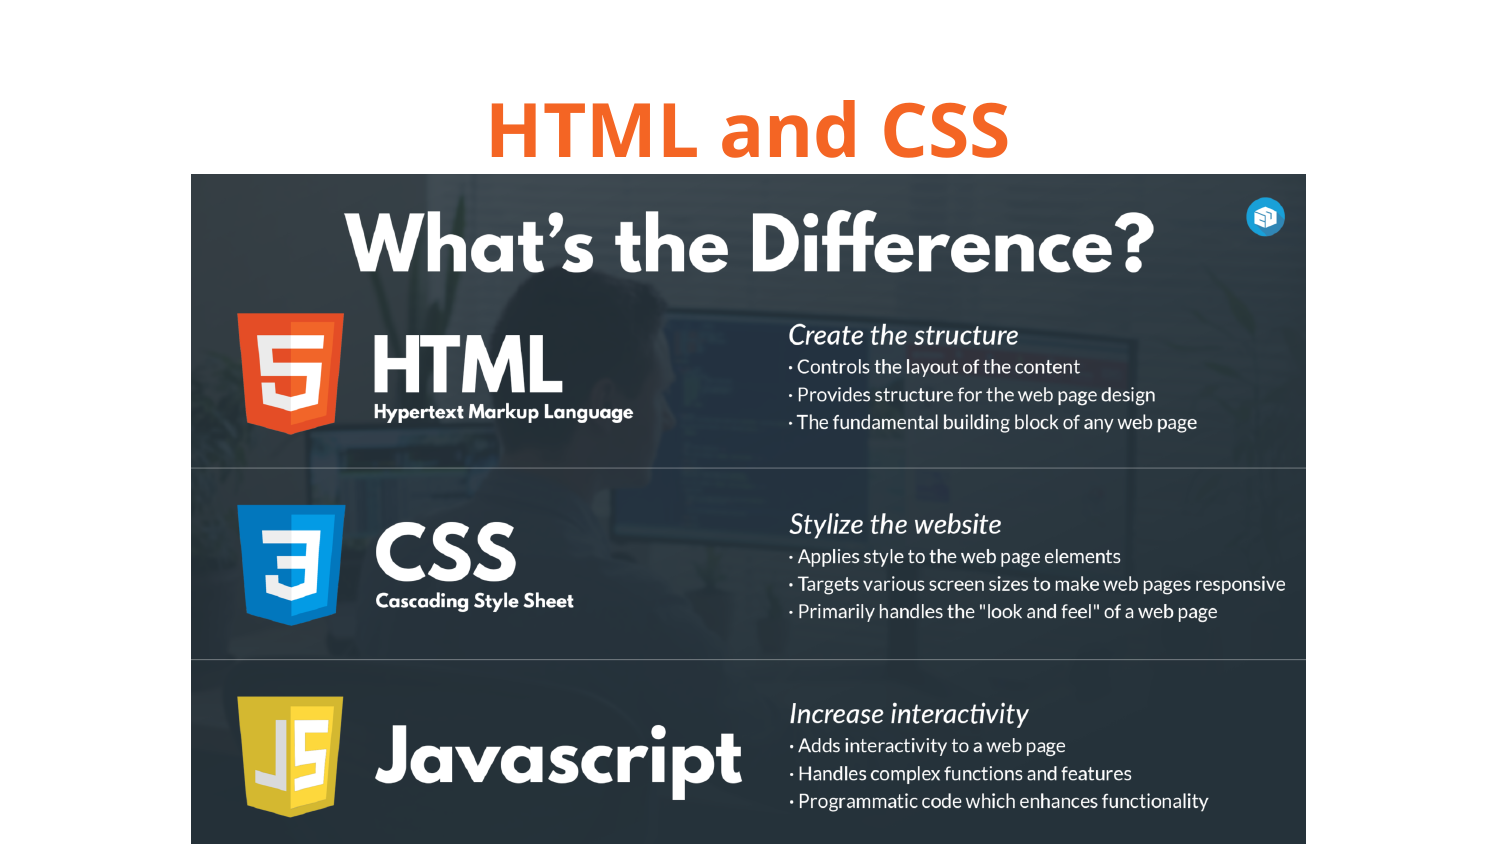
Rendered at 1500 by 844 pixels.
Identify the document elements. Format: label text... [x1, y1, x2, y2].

picture [191, 174, 1307, 844]
title HTML and CSS [49, 67, 1448, 173]
